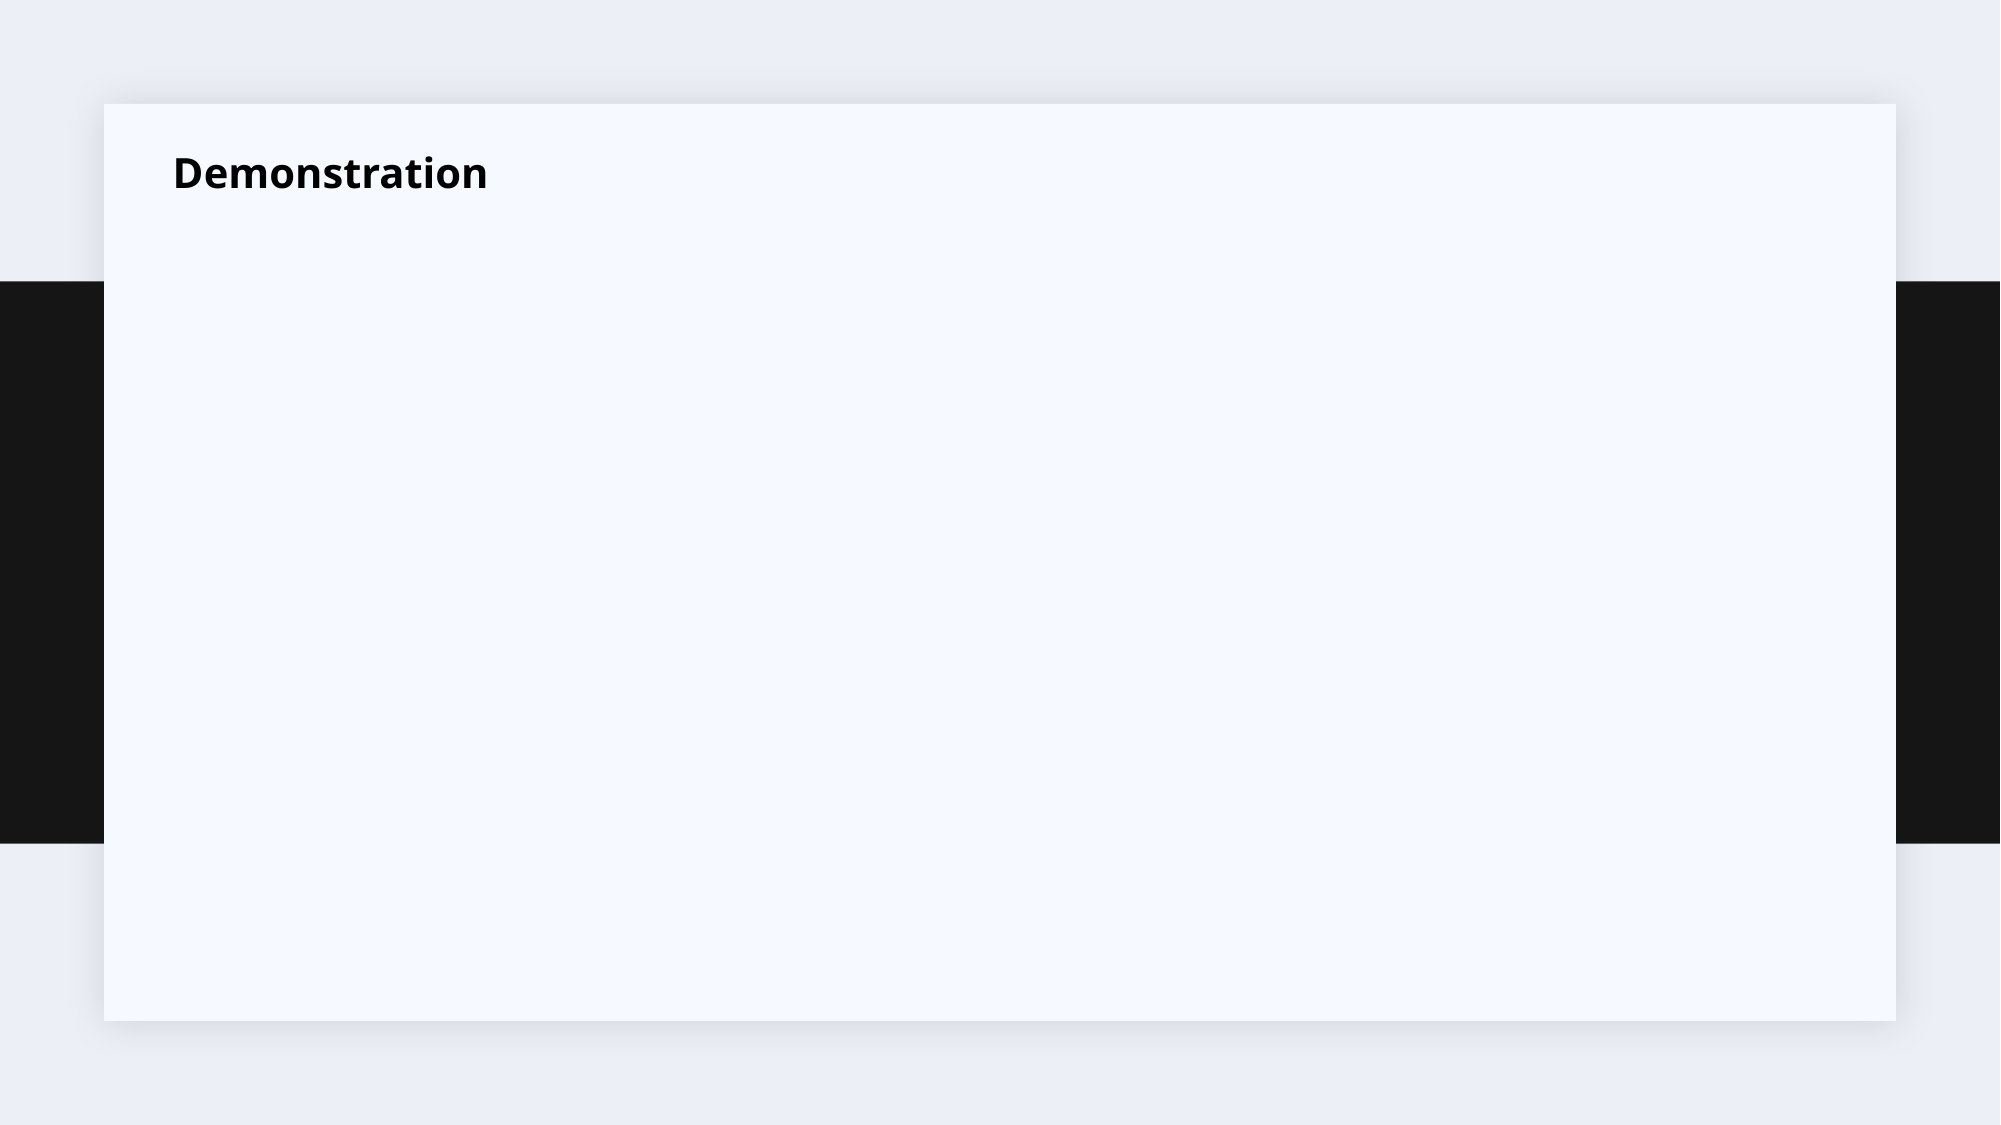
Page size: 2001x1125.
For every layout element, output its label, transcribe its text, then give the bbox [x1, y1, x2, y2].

text_box Demonstration [157, 139, 917, 205]
